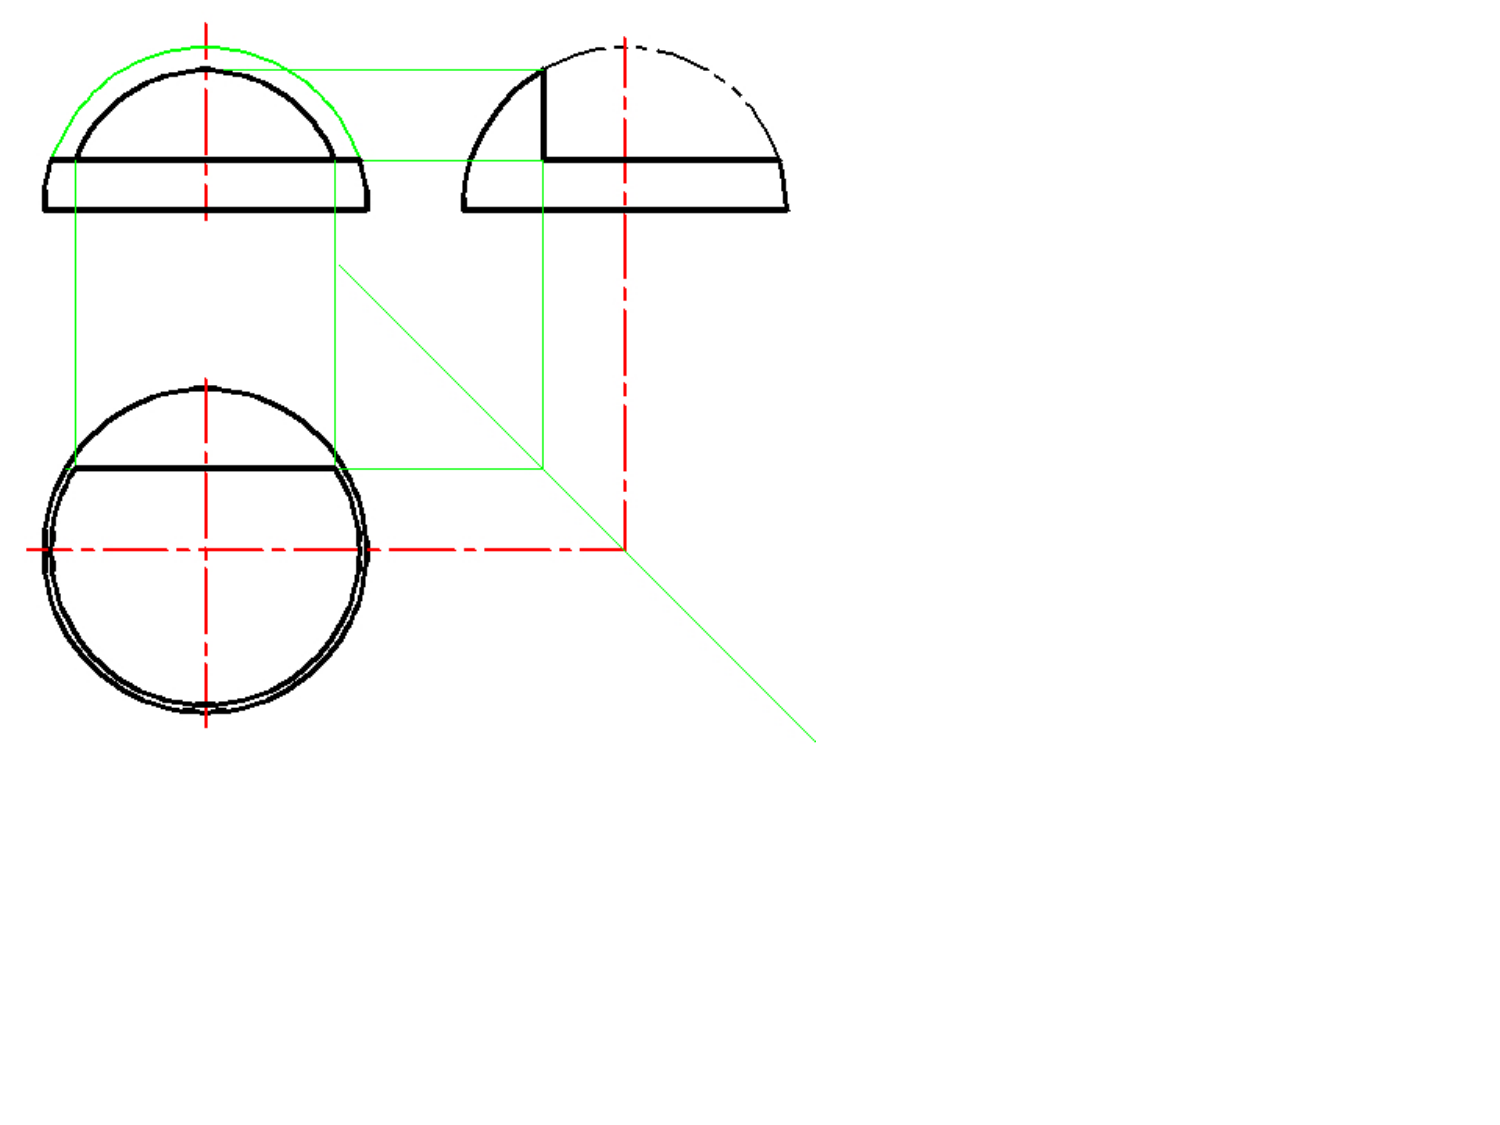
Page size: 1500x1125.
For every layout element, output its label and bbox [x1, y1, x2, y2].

picture [0, 0, 816, 744]
